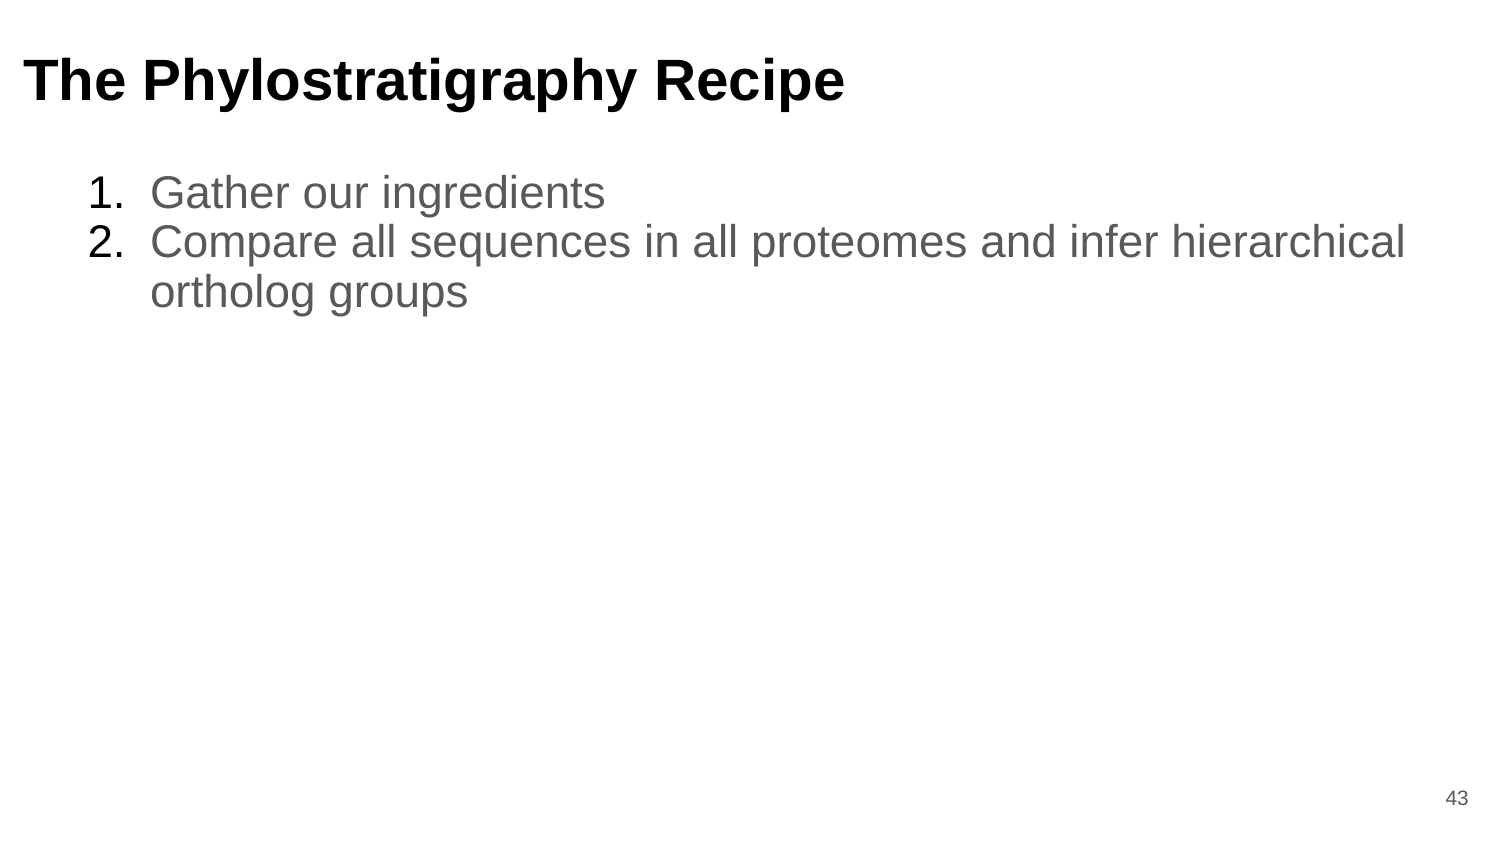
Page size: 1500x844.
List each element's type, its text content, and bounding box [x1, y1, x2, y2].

title The Phylostratigraphy Recipe [12, 0, 1306, 164]
list Gather our ingredients Compare all sequences in all proteomes and infer hierarchical ortholog groups [76, 163, 1457, 790]
slide_number 43 [1389, 764, 1480, 830]
